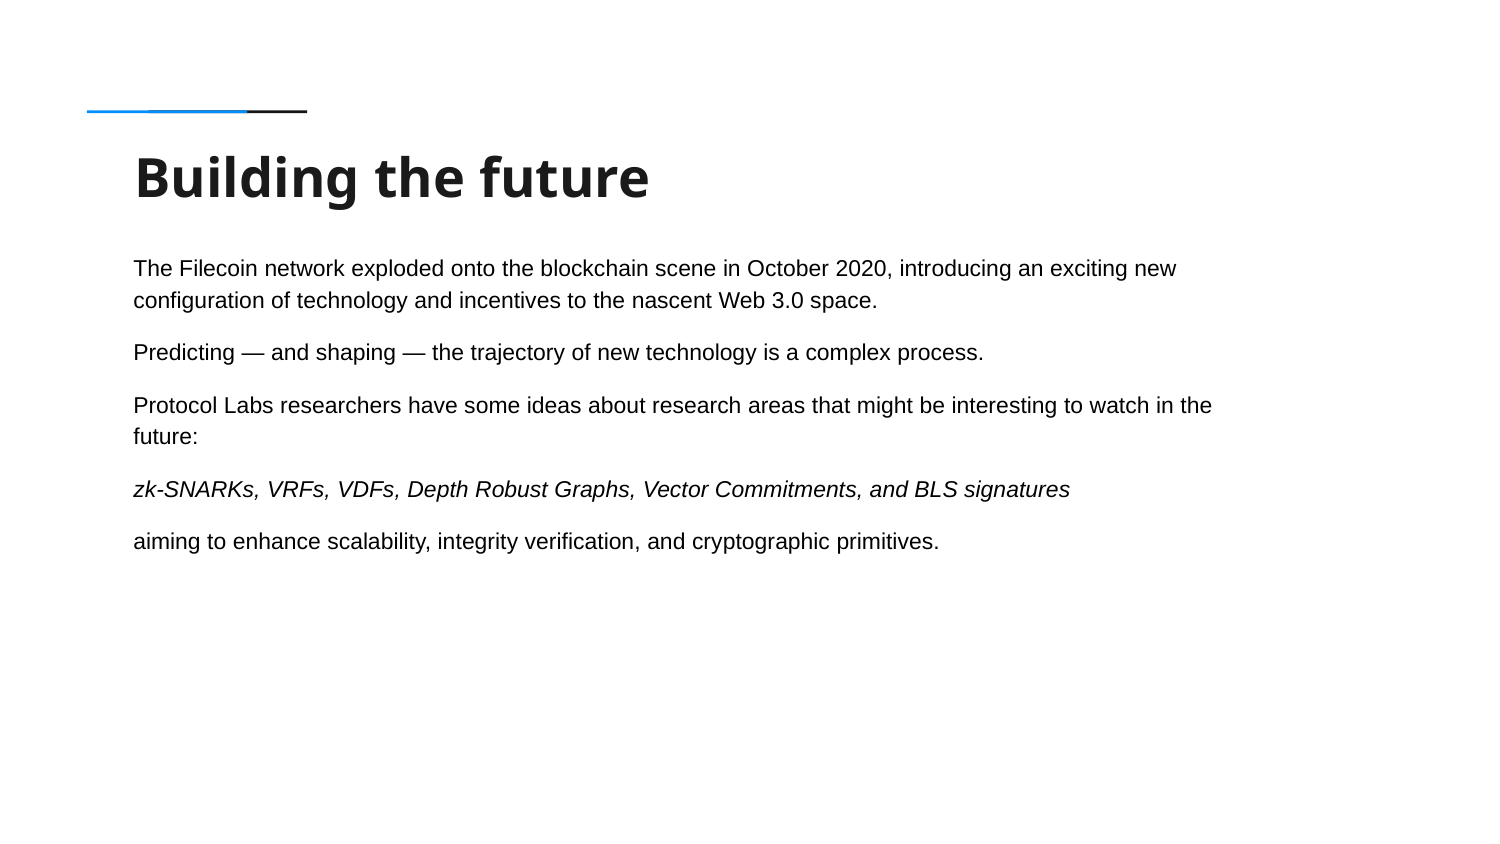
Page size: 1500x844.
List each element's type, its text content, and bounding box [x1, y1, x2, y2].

list The Filecoin network exploded onto the blockchain scene in October 2020, introducing an exciting new configuration of technology and incentives to the nascent Web 3.0 space. Predicting — and shaping — the trajectory of new technology is a complex process. Protocol Labs researchers have some ideas about research areas that might be interesting to watch in the future: zk-SNARKs, VRFs, VDFs, Depth Robust Graphs, Vector Commitments, and BLS signatures aiming to enhance scalability, integrity verification, and cryptographic primitives. [118, 234, 1272, 596]
title Building the future [119, 128, 1500, 221]
